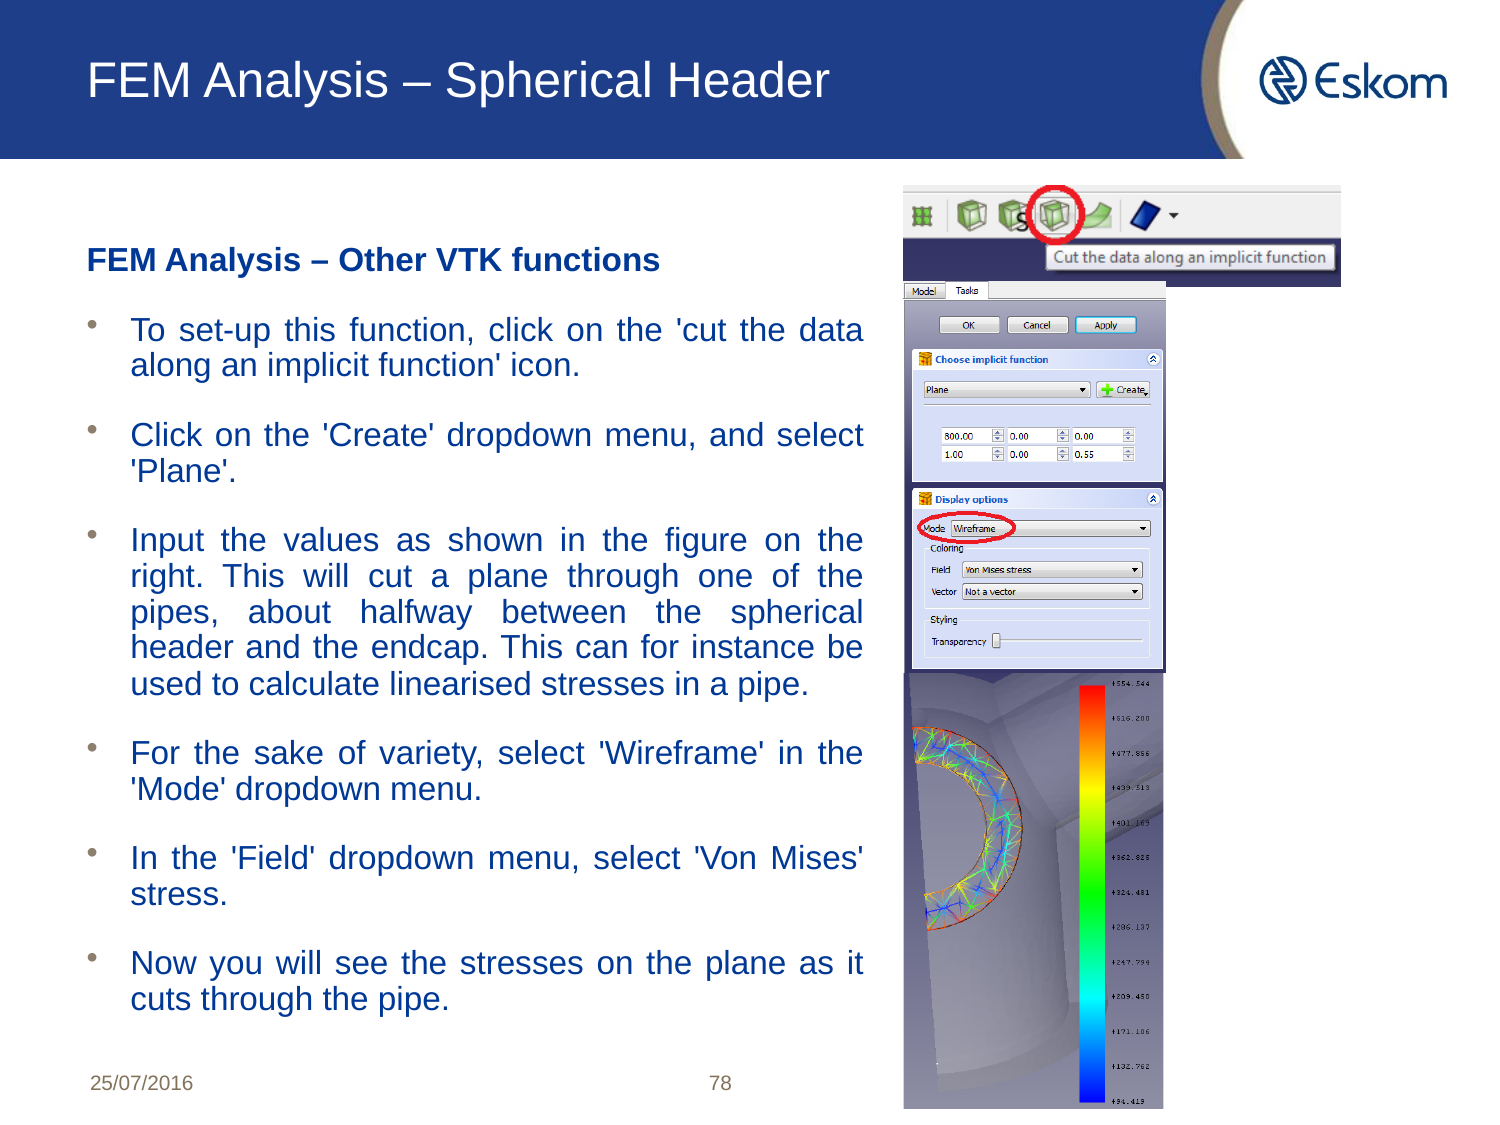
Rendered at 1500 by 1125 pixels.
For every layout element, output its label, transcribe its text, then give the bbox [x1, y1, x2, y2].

title FEM Analysis – Spherical Header [71, 27, 1142, 137]
slide_number 78 [643, 1064, 798, 1103]
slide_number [75, 1064, 361, 1103]
picture [1257, 55, 1450, 105]
text_box FEM Analysis – Other VTK functions To set-up this function, click on the 'cut the data along an implicit function' icon. Click on the 'Create' dropdown menu, and select 'Plane'. Input the values as shown in the figure on the right. This will cut a plane through one of the pipes, about halfway between the spherical header and the endcap. This can for instance be used to calculate linearised stresses in a pipe. For the sake of variety, select 'Wireframe' in the 'Mode' dropdown menu. In the 'Field' dropdown menu, select 'Von Mises' stress. Now you will see the stresses on the plane as it cuts through the pipe. [71, 235, 880, 1064]
picture [0, 0, 1246, 159]
picture [903, 184, 1341, 1109]
